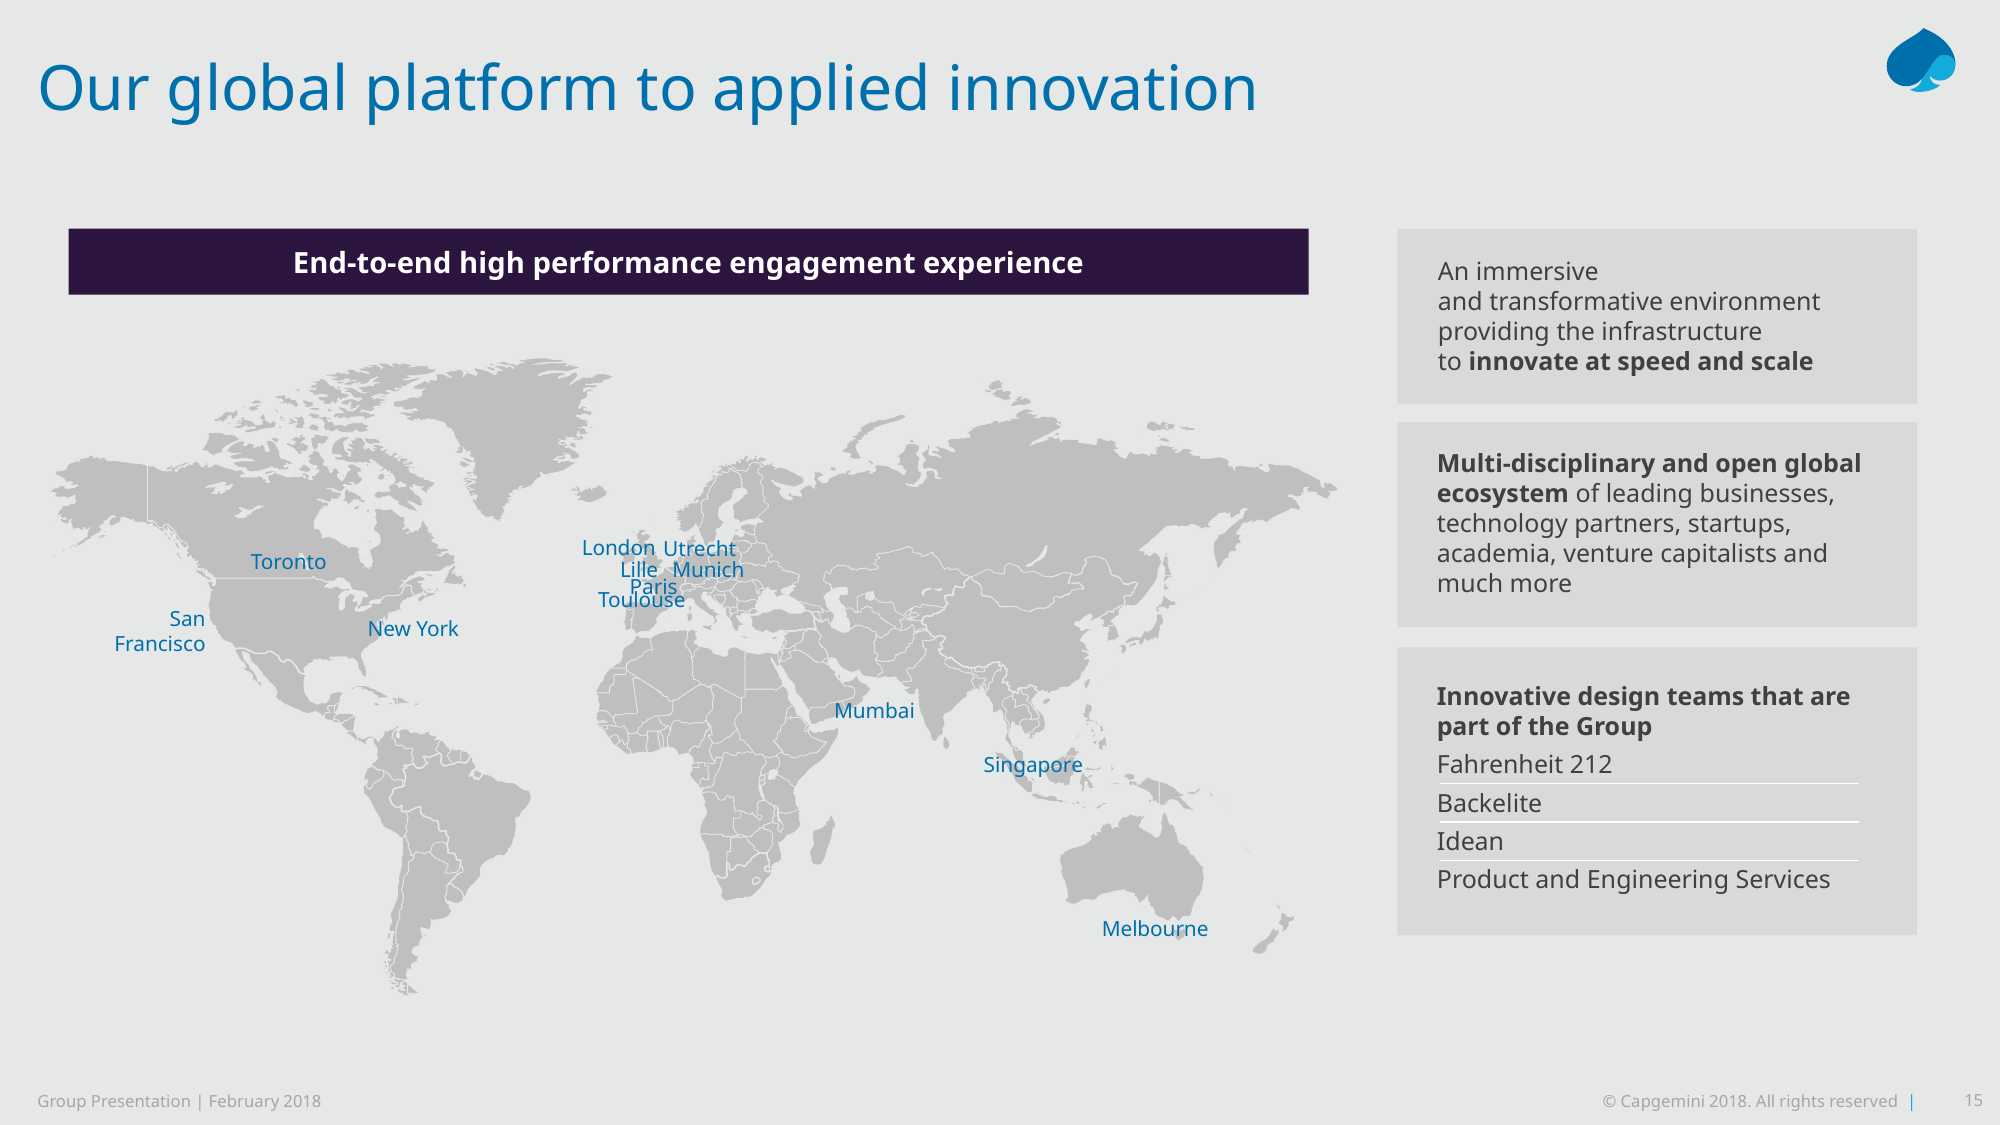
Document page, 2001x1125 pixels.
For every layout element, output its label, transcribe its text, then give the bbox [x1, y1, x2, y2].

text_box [1397, 228, 1917, 405]
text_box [1397, 422, 1917, 628]
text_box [47, 358, 1341, 998]
text_box End-to-end high performance engagement experience [68, 228, 1310, 296]
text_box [1397, 647, 1917, 936]
title Our global platform to applied innovation [37, 0, 1863, 182]
